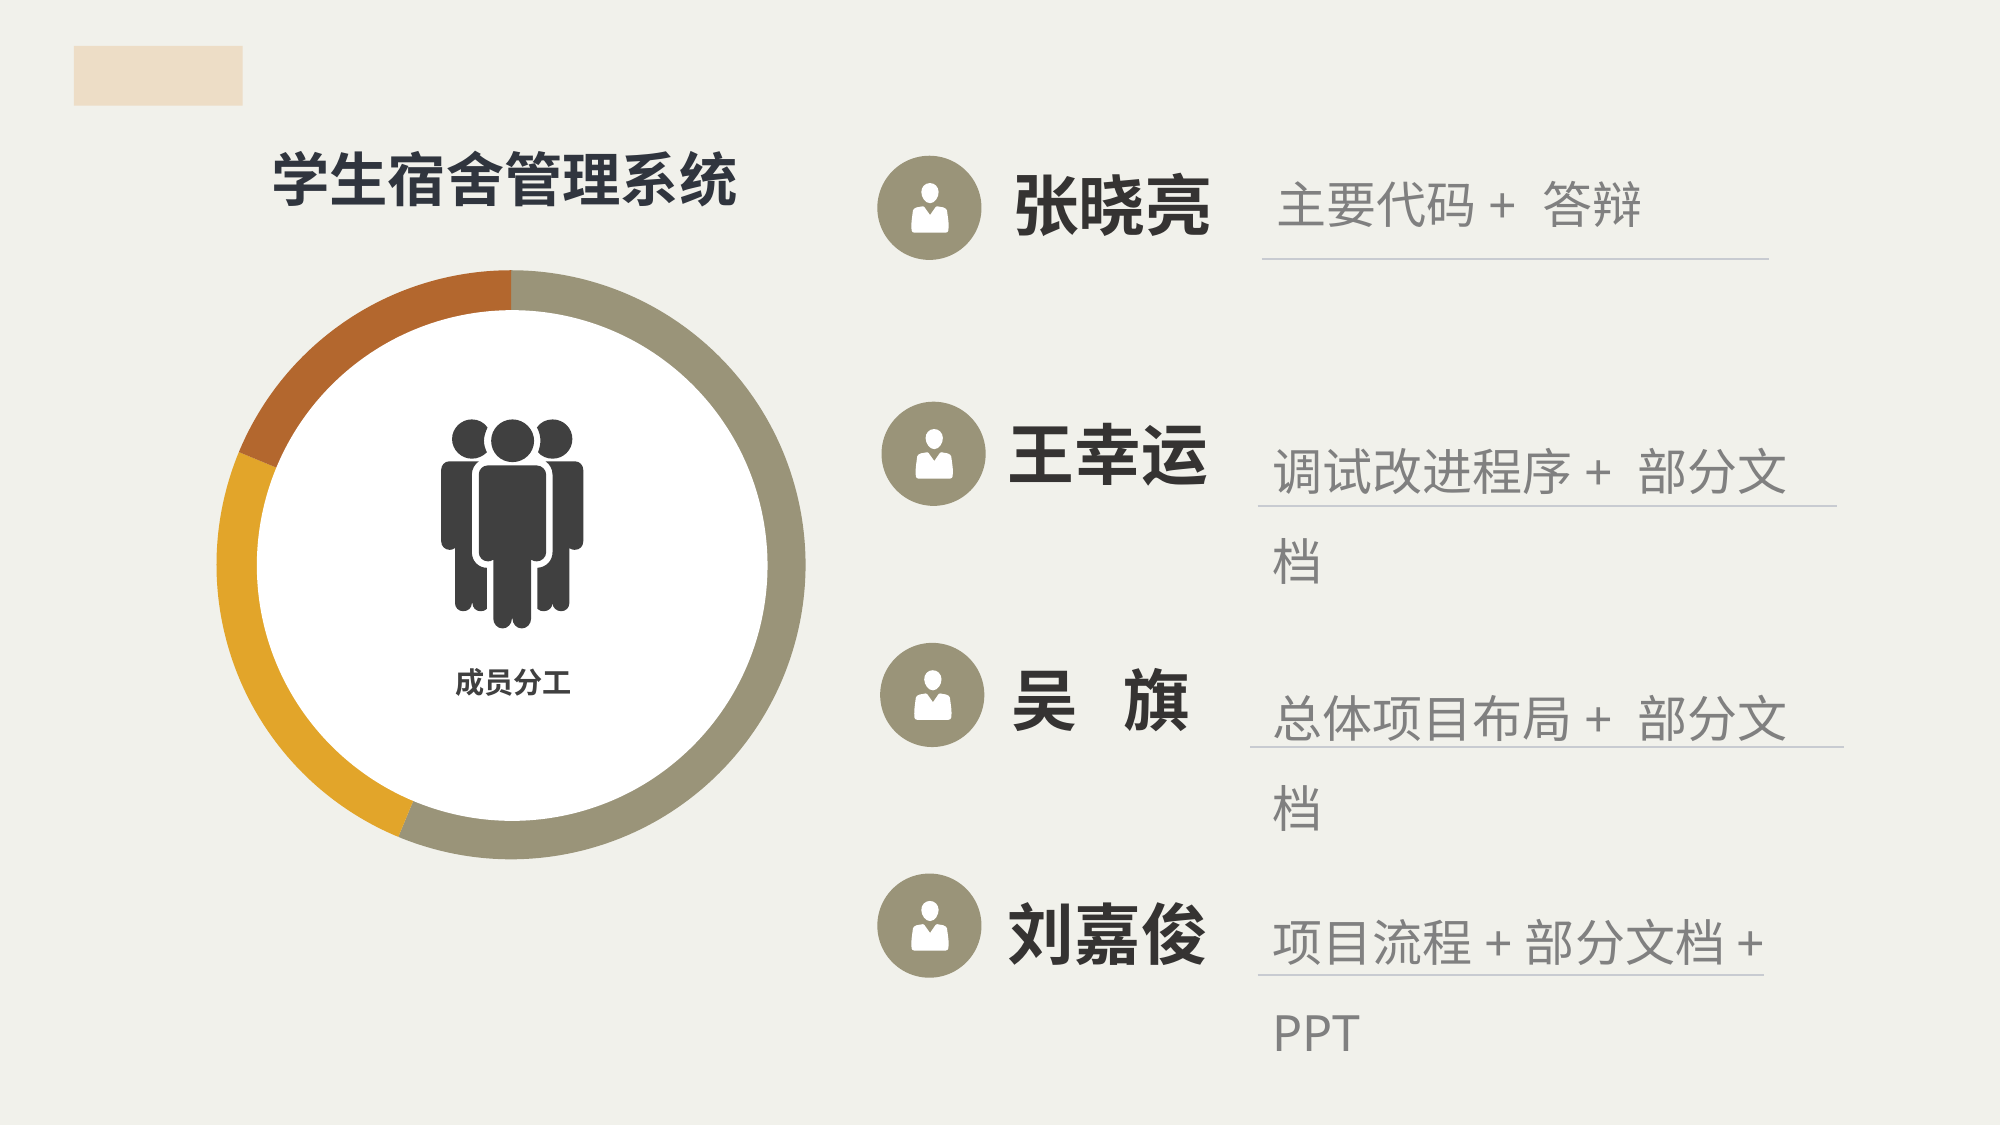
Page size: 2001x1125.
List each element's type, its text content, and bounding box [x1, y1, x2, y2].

text_box [925, 429, 943, 450]
text_box 调试改进程序+ 部分文档 [1257, 403, 1852, 598]
text_box [924, 670, 942, 691]
text_box [880, 642, 985, 748]
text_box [441, 419, 584, 629]
text_box [911, 206, 949, 233]
text_box [877, 873, 982, 978]
text_box 主要代码+ 答辩 [1261, 136, 1765, 242]
text_box 学生宿舍管理系统 [271, 142, 738, 213]
text_box [915, 452, 953, 479]
text_box [921, 900, 939, 922]
text_box [911, 924, 949, 951]
text_box [881, 401, 986, 506]
text_box [914, 693, 952, 720]
text_box [921, 183, 939, 204]
text_box [877, 155, 982, 260]
text_box 王幸运 [1008, 397, 1209, 494]
text_box 吴 旗 [1011, 642, 1210, 766]
text_box 张晓亮 [1012, 147, 1213, 244]
chart [193, 266, 817, 939]
text_box [73, 45, 244, 107]
text_box 总体项目布局+ 部分文档 [1257, 649, 1852, 845]
text_box 刘嘉俊 [1008, 877, 1209, 973]
text_box 项目流程+部分文档+ PPT [1257, 873, 1873, 1069]
